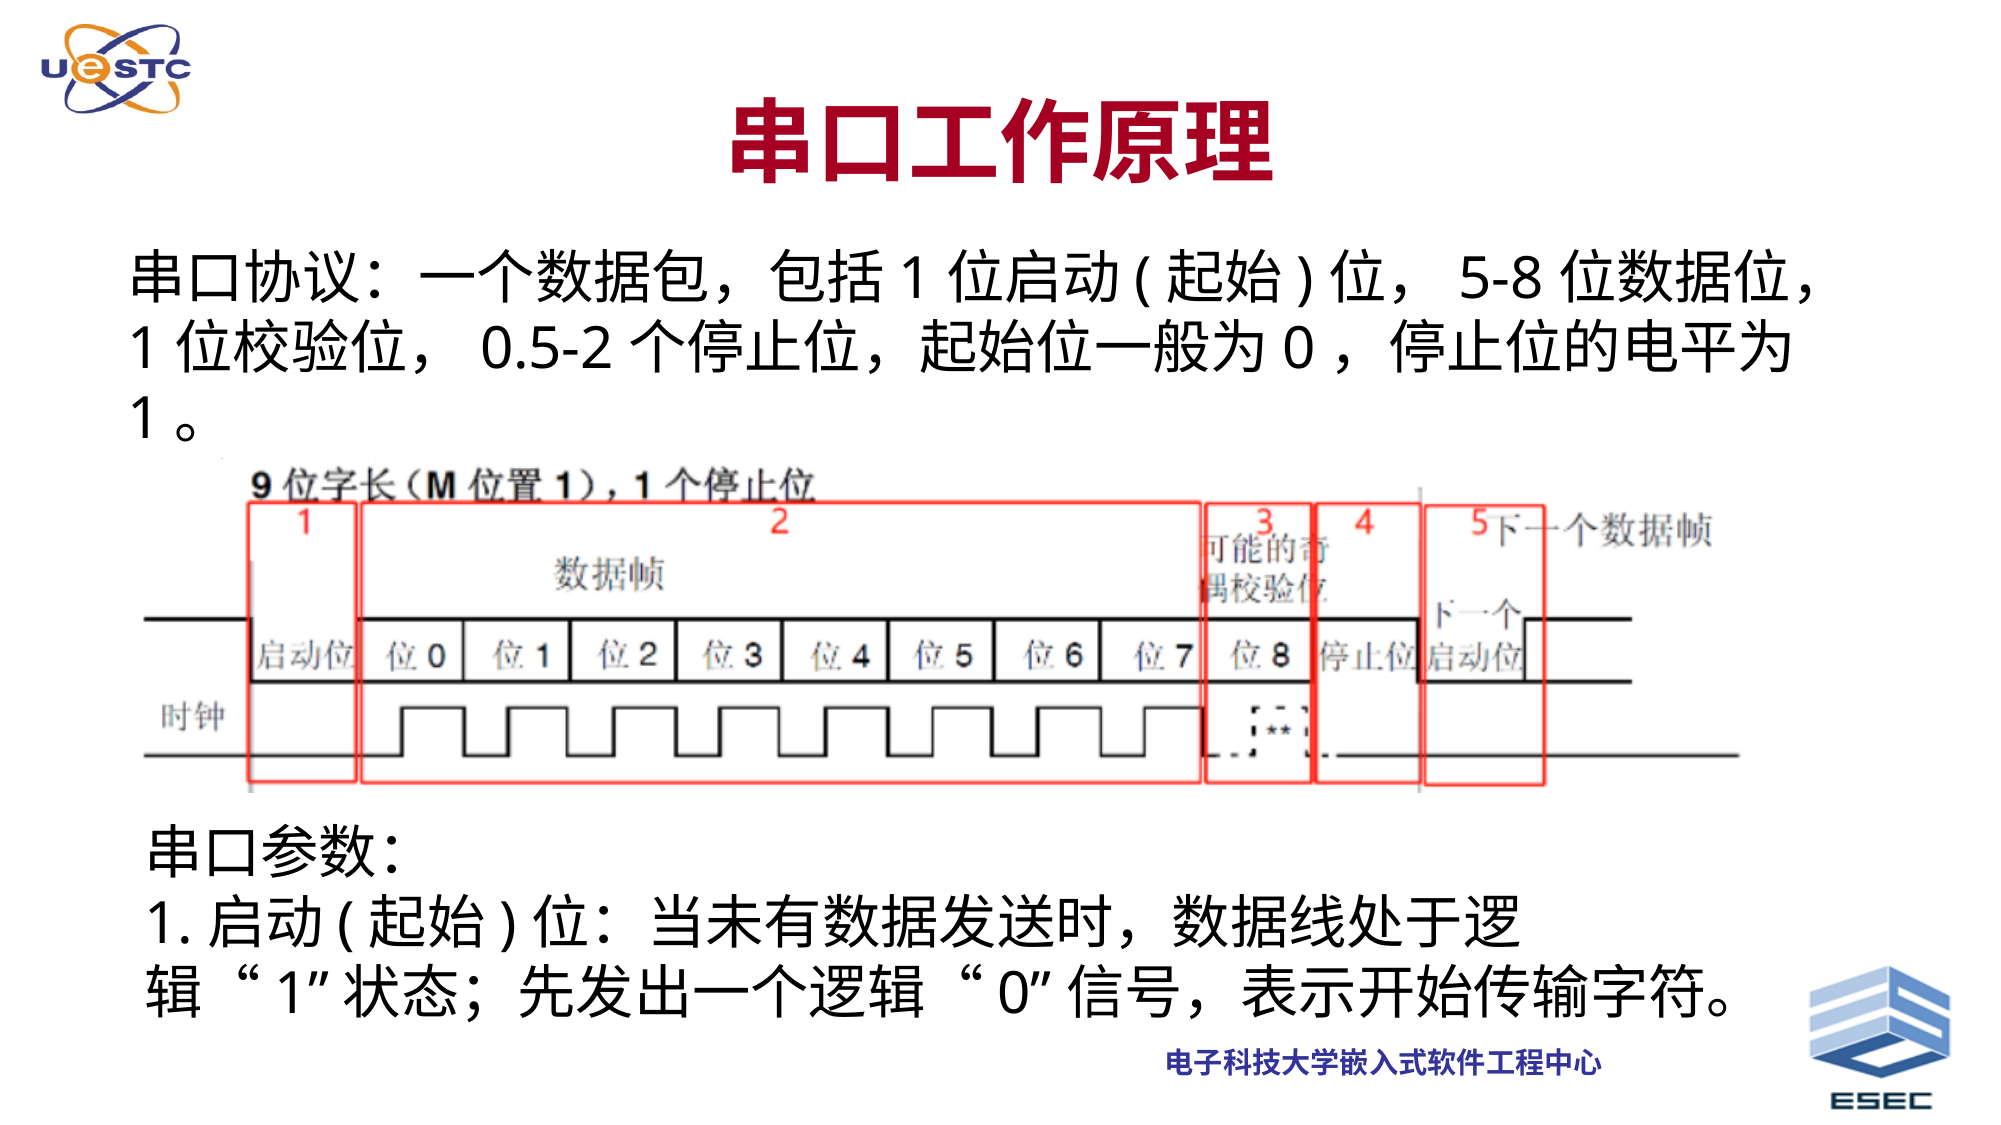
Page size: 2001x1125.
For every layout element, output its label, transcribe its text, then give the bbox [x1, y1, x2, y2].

picture [125, 459, 1759, 793]
text_box 串口协议：一个数据包，包括1位启动(起始)位，5-8位数据位，1位校验位，0.5-2个停止位，起始位一般为0，停止位的电平为1。 上位机一般采用串口助手与stm32进行通信。 [112, 232, 1816, 528]
picture [1766, 949, 2000, 1125]
text_box 串口参数： 1.启动(起始)位：当未有数据发送时，数据线处于逻辑“1”状态；先发出一个逻辑“0”信号，表示开始传输字符。 [129, 807, 1755, 1033]
picture [33, 24, 200, 116]
title 串口工作原理 [99, 44, 1901, 233]
